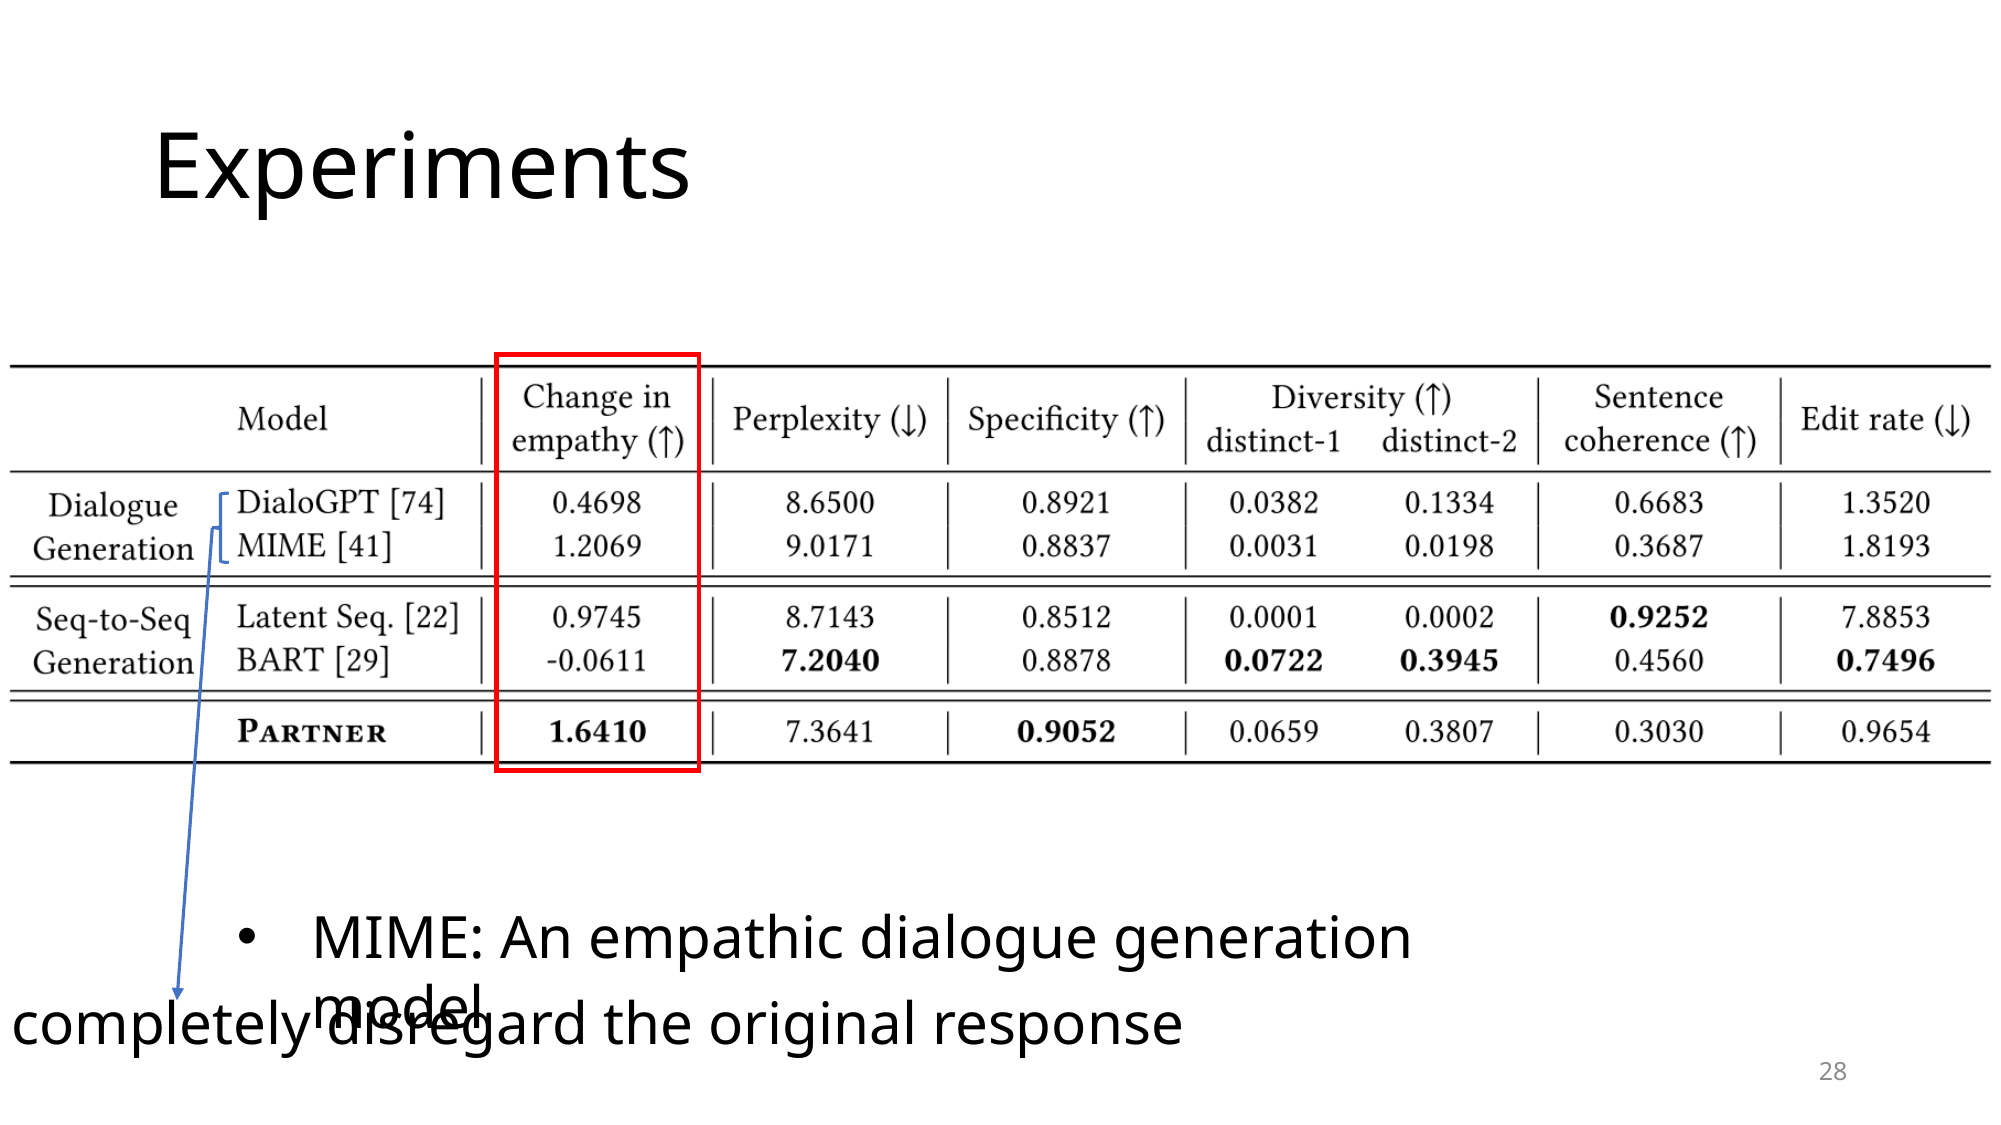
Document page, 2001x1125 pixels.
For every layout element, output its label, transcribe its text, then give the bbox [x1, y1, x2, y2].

title Experiments [137, 59, 1863, 278]
text_box completely disregard the original response [0, 979, 1199, 1064]
picture [0, 354, 2000, 771]
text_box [176, 527, 213, 1001]
slide_number 28 [1412, 1042, 1863, 1103]
text_box MIME: An empathic dialogue generation model [222, 892, 1558, 1118]
